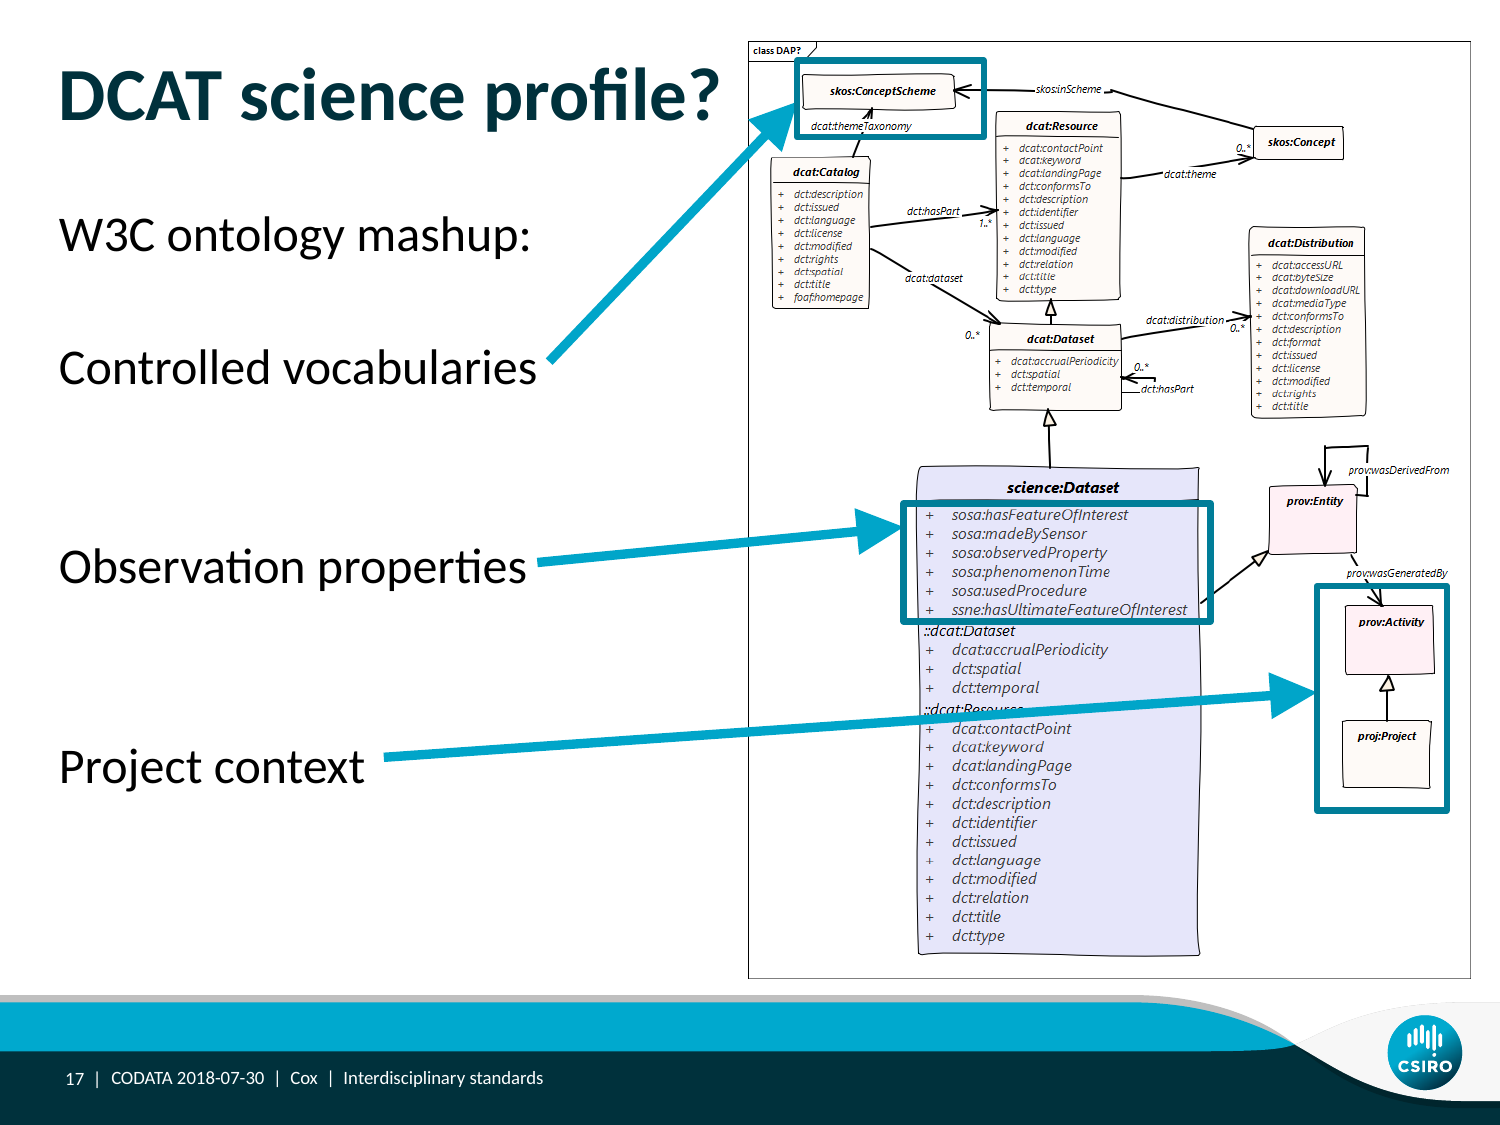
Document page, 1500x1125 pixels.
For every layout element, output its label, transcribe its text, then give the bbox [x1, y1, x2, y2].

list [747, 40, 1471, 979]
title DCAT science profile? [58, 45, 742, 185]
footer CODATA 2018-07-30 | Cox | Interdisciplinary standards [111, 1067, 1110, 1088]
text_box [383, 585, 1448, 811]
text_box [537, 503, 1211, 584]
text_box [548, 60, 985, 362]
slide_number 17 | [54, 1067, 102, 1088]
list W3C ontology mashup: Controlled vocabularies Observation properties Project context [58, 208, 722, 951]
